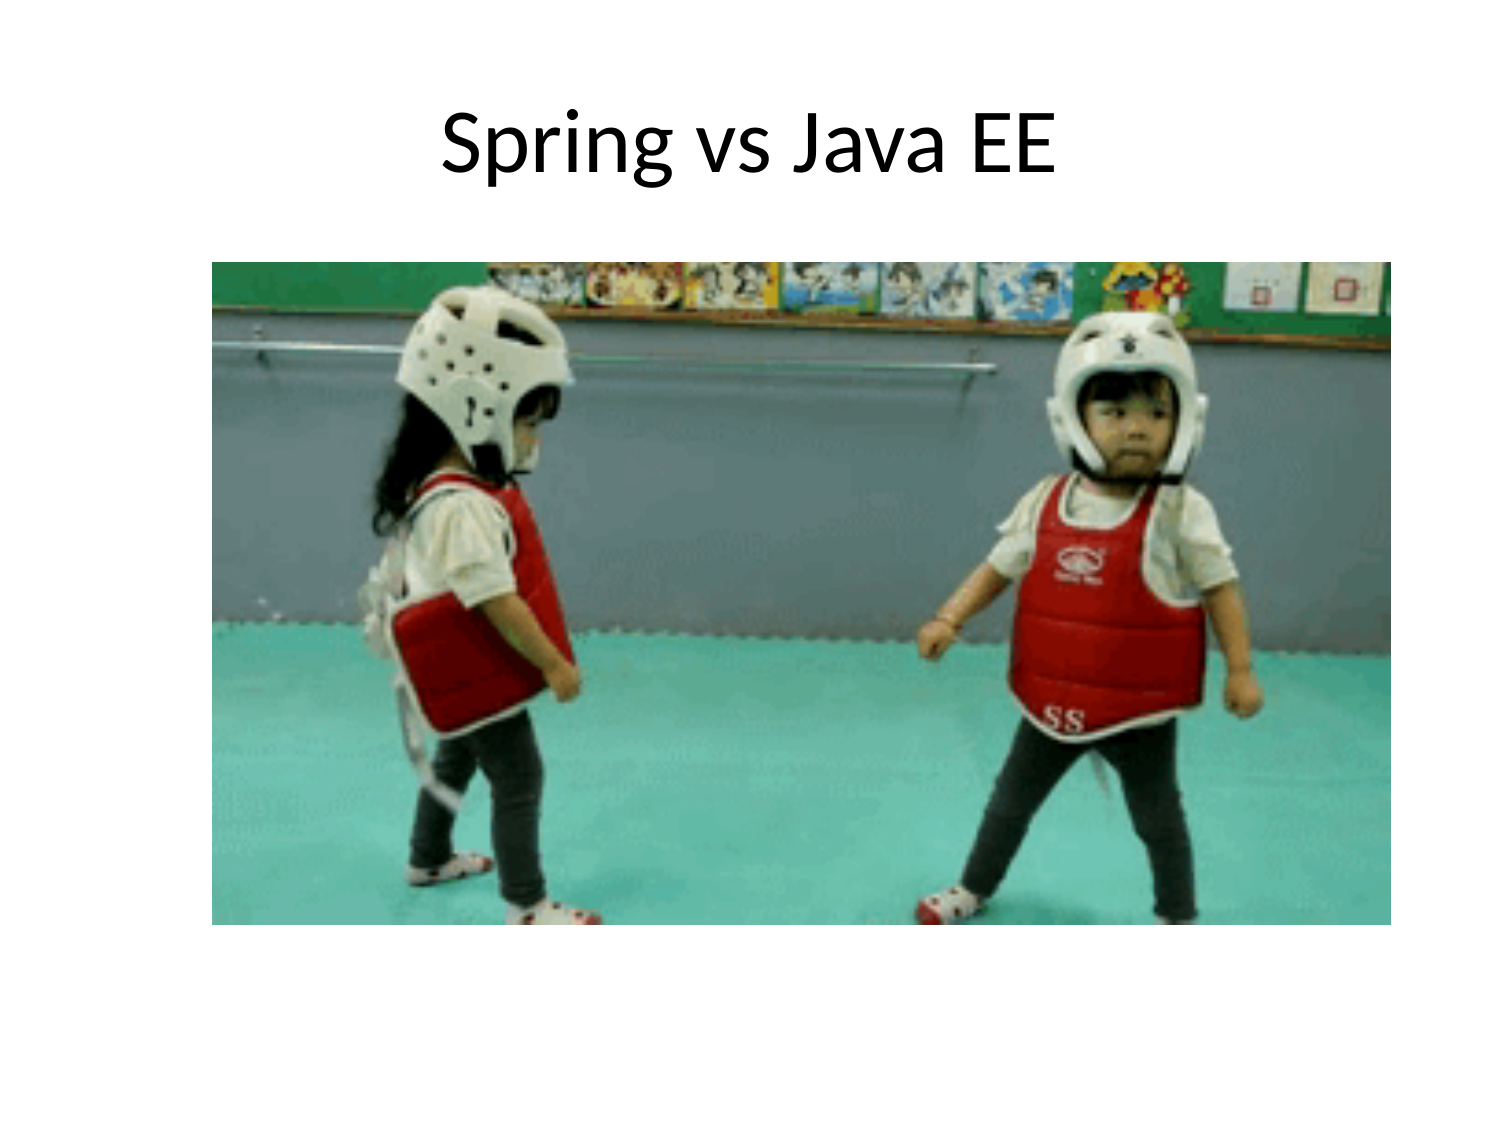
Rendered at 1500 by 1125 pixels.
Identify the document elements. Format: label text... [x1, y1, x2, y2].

picture [212, 262, 1391, 926]
title Spring vs Java EE [112, 21, 1388, 250]
